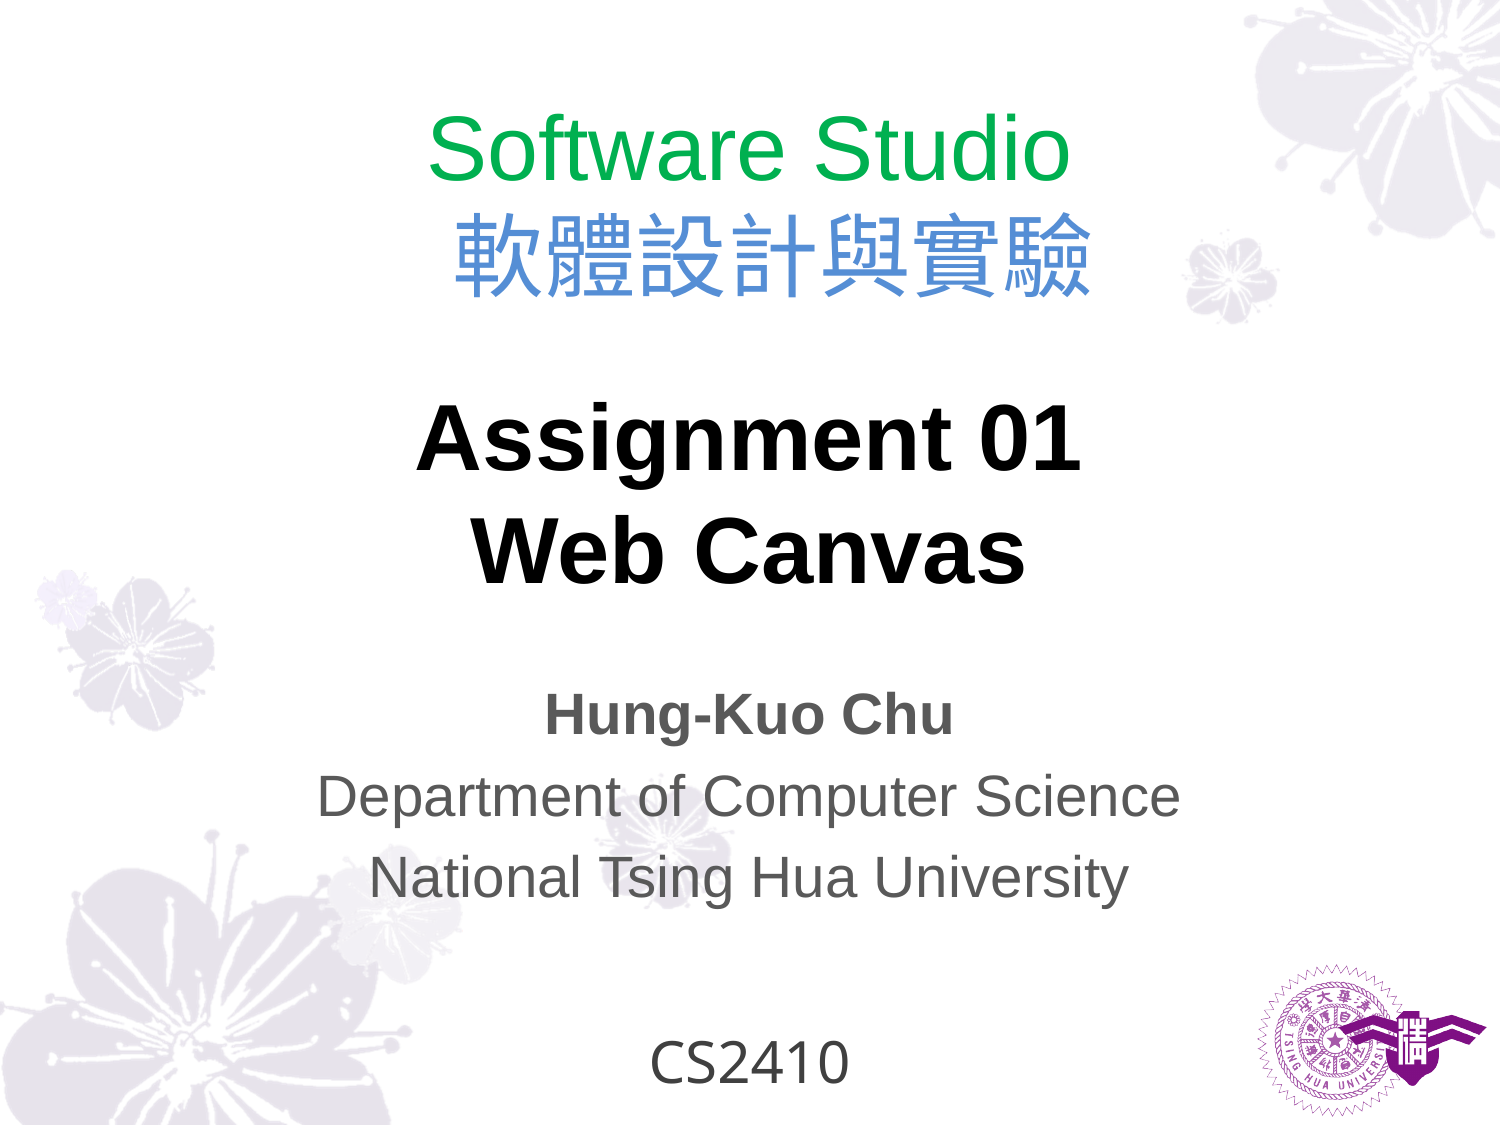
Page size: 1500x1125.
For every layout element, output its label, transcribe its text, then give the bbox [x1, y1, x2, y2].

title Assignment 01 Web Canvas [111, 368, 1387, 610]
subtitle Hung-Kuo Chu Department of Computer Science National Tsing Hua University [225, 668, 1275, 957]
text_box Software Studio 軟體設計與實驗 [112, 78, 1388, 320]
picture [0, 0, 1500, 1125]
text_box CS2410 [633, 1018, 865, 1103]
